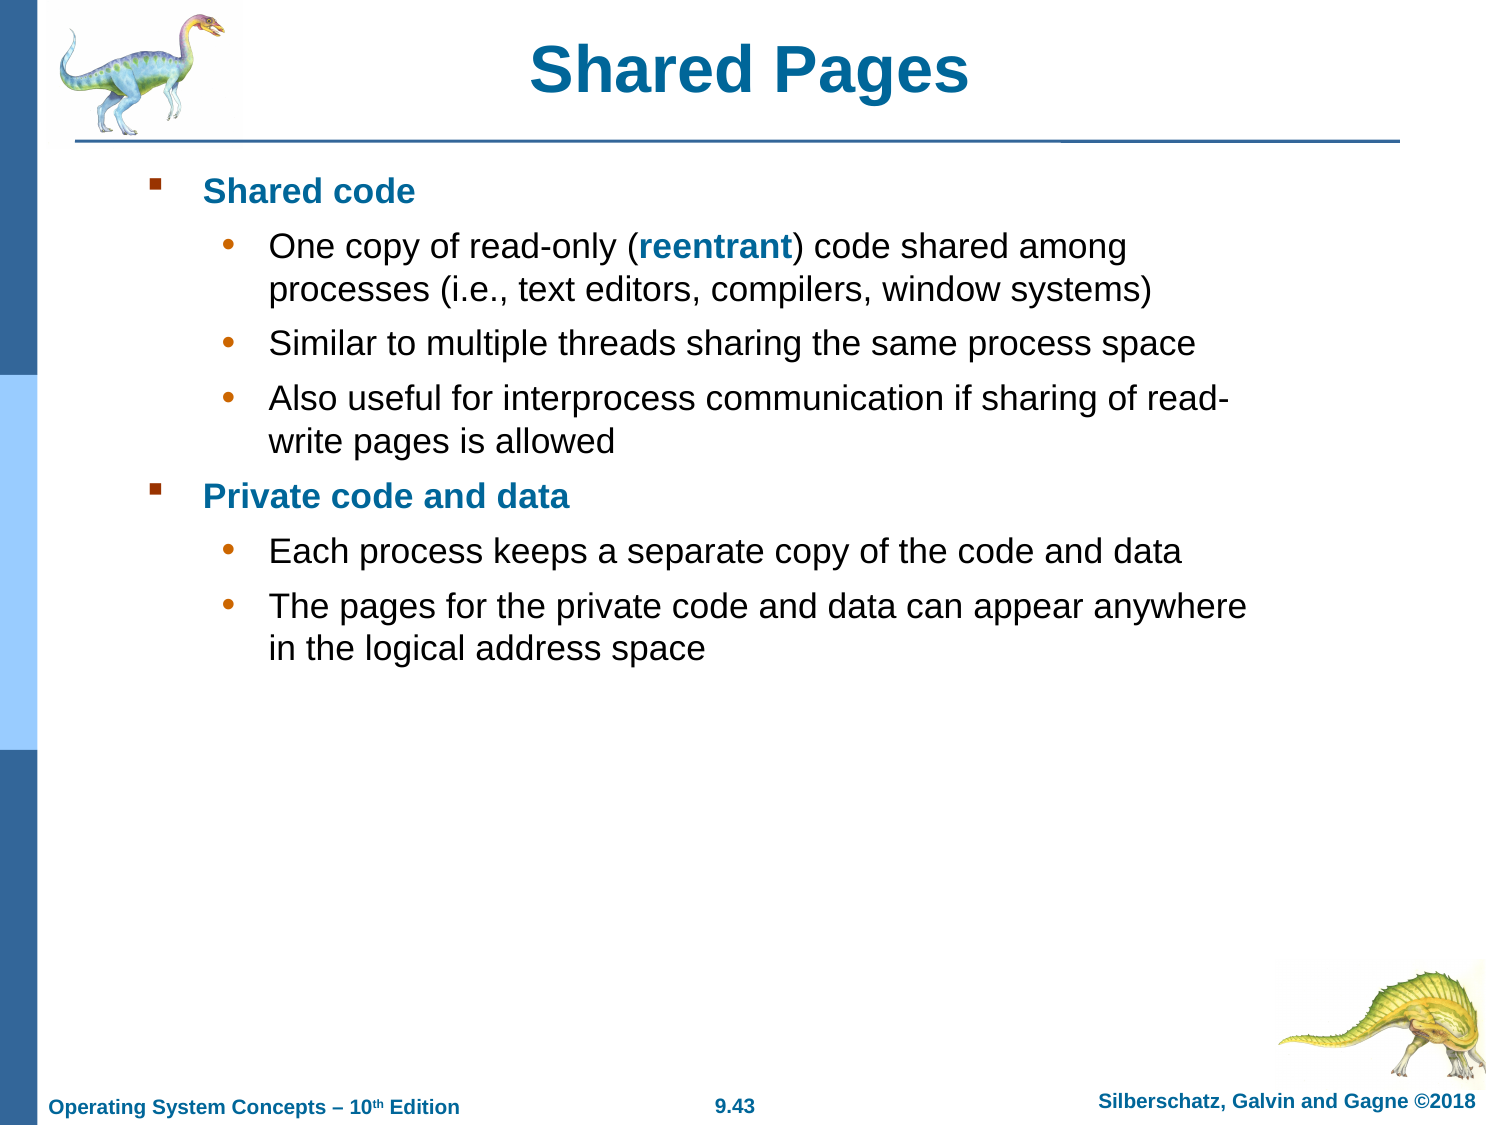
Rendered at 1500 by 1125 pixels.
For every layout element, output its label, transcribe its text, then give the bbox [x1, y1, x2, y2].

title Shared Pages [75, 18, 1425, 114]
picture [1275, 959, 1486, 1090]
picture [46, 0, 243, 149]
list Shared code One copy of read-only (reentrant) code shared among processes (i.e., text editors, compilers, window systems) Similar to multiple threads sharing the same process space Also useful for interprocess communication if sharing of read-write pages is allowed Private code and data Each process keeps a separate copy of the code and data The pages for the private code and data can appear anywhere in the logical address space [131, 160, 1285, 891]
